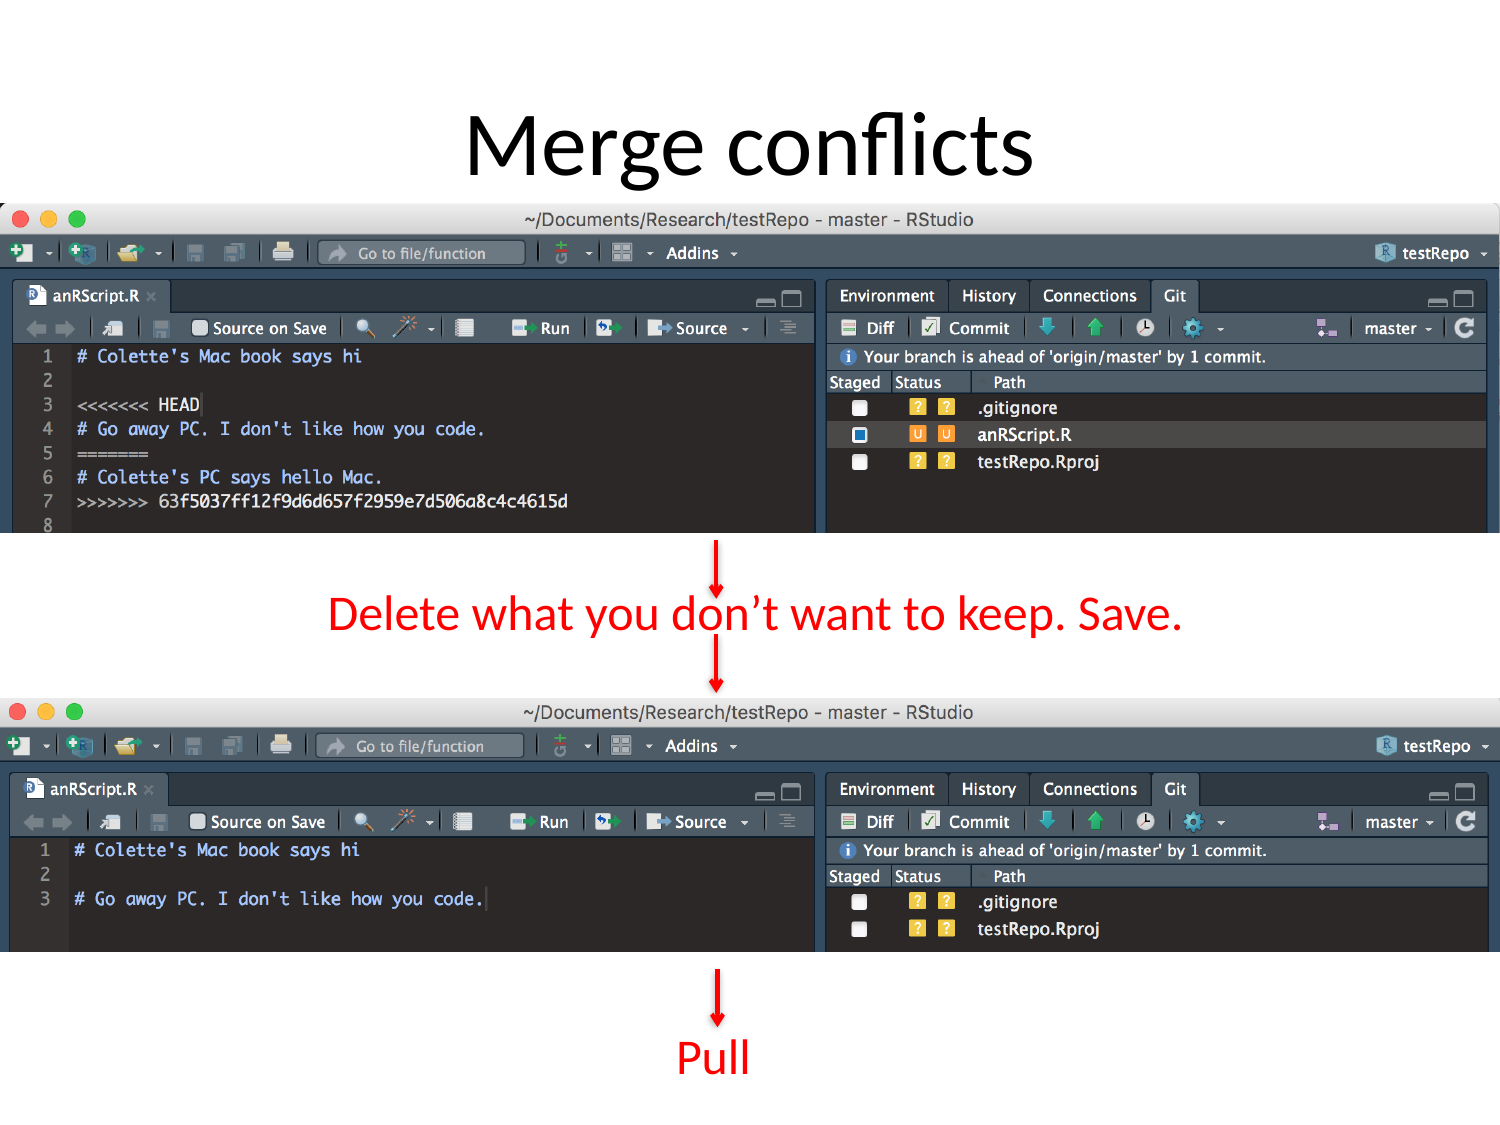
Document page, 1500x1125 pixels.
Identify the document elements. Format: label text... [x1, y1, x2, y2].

picture [0, 697, 1500, 953]
text_box Pull [338, 1016, 1089, 1092]
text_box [289, 541, 1222, 694]
picture [0, 202, 1500, 533]
title Merge conflicts [75, 45, 1425, 201]
